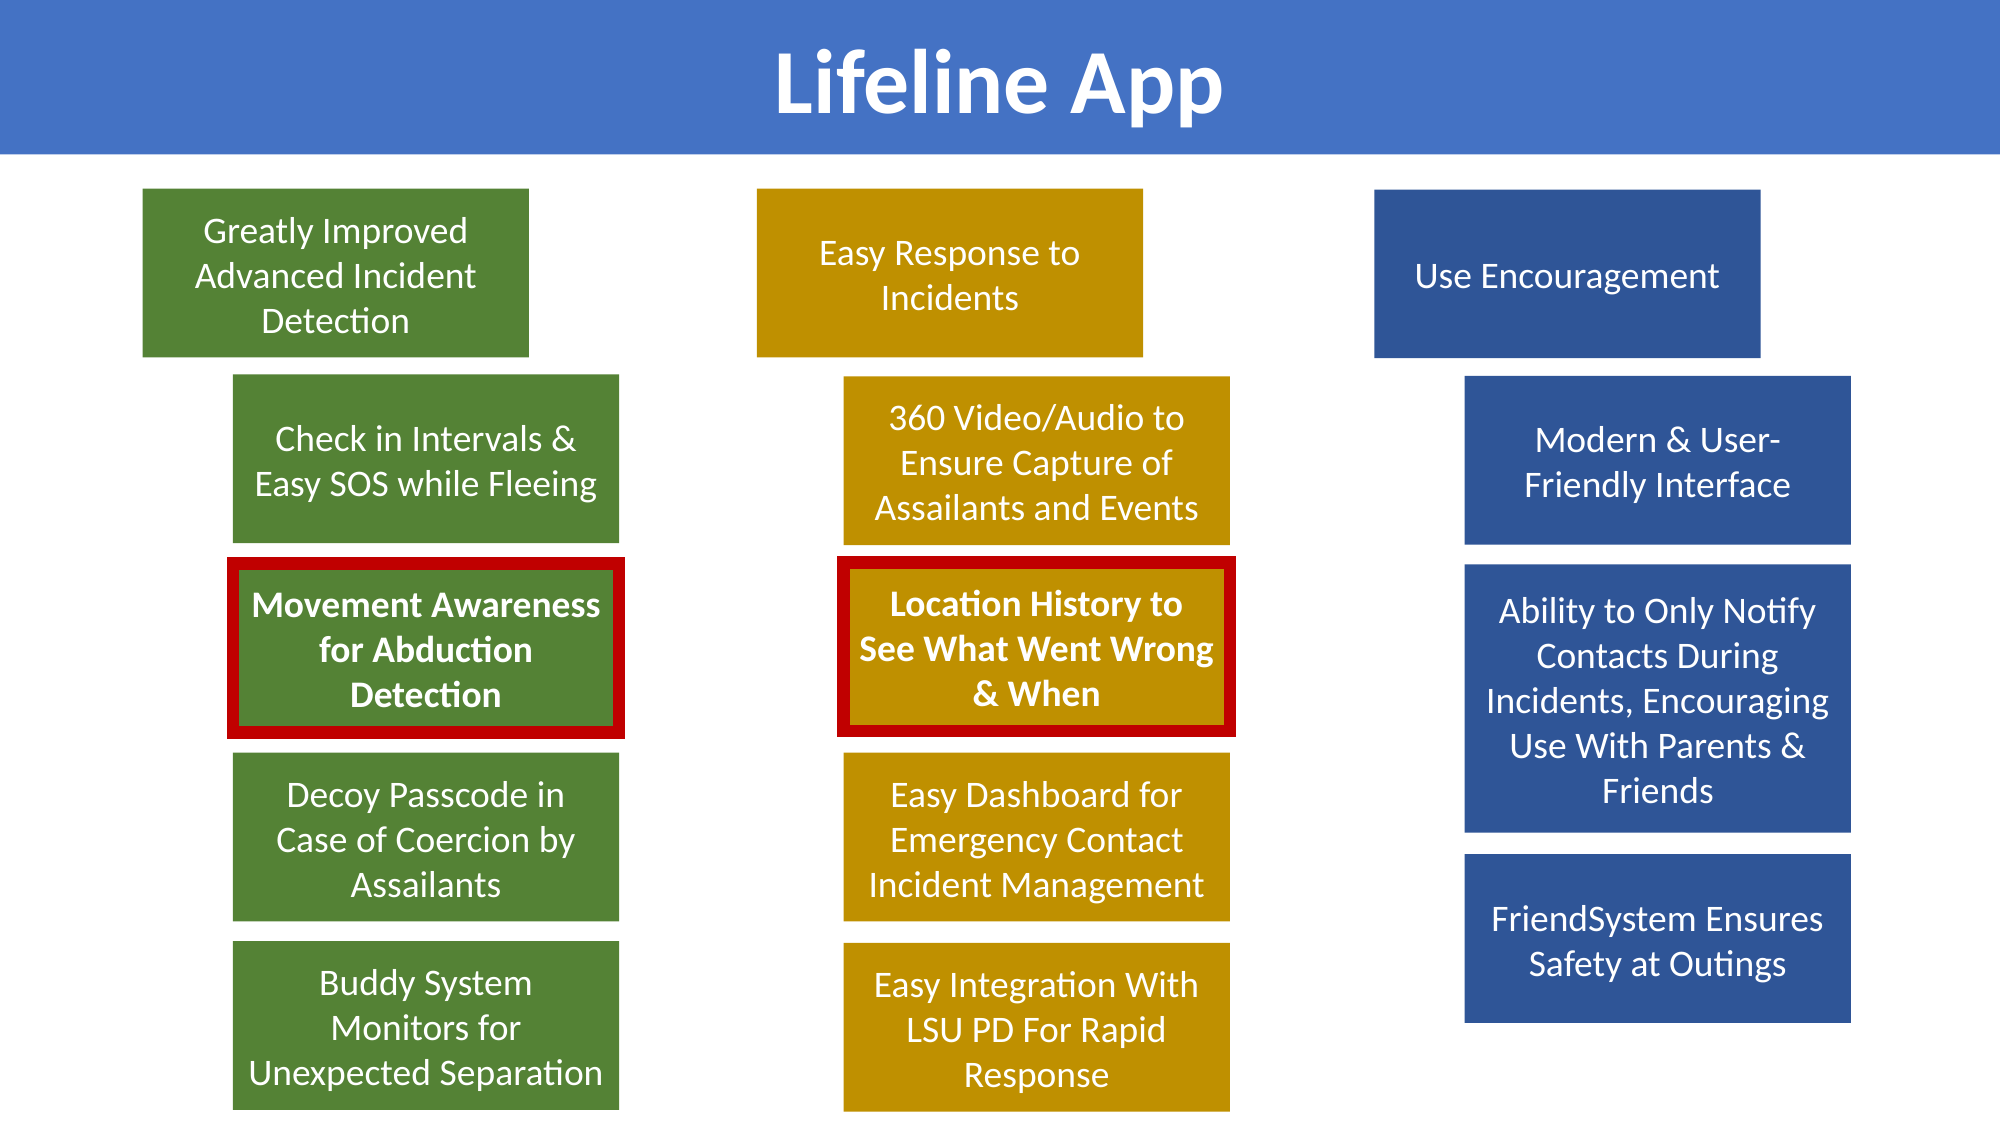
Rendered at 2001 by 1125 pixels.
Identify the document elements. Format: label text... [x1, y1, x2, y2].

text_box Use Encouragement [1373, 188, 1762, 359]
text_box Check in Intervals & Easy SOS while Fleeing [232, 373, 620, 544]
text_box Decoy Passcode in Case of Coercion by Assailants [232, 752, 620, 922]
text_box Greatly Improved Advanced Incident Detection [142, 188, 530, 358]
text_box Modern & User-Friendly Interface [1464, 375, 1852, 546]
text_box 360 Video/Audio to Ensure Capture of Assailants and Events [843, 375, 1231, 546]
text_box Easy Integration With LSU PD For Rapid Response [843, 942, 1231, 1113]
text_box Easy Dashboard for Emergency Contact Incident Management [843, 752, 1231, 922]
text_box Lifeline App [0, 0, 2000, 156]
text_box FriendSystem Ensures Safety at Outings [1464, 853, 1852, 1024]
text_box Ability to Only Notify Contacts During Incidents, Encouraging Use With Parents & Friends [1464, 563, 1852, 834]
text_box Movement Awareness for Abduction Detection [232, 563, 620, 733]
text_box Easy Response to Incidents [756, 188, 1144, 358]
text_box Buddy System Monitors for Unexpected Separation [232, 940, 620, 1111]
text_box Location History to See What Went Wrong & When [843, 561, 1231, 732]
